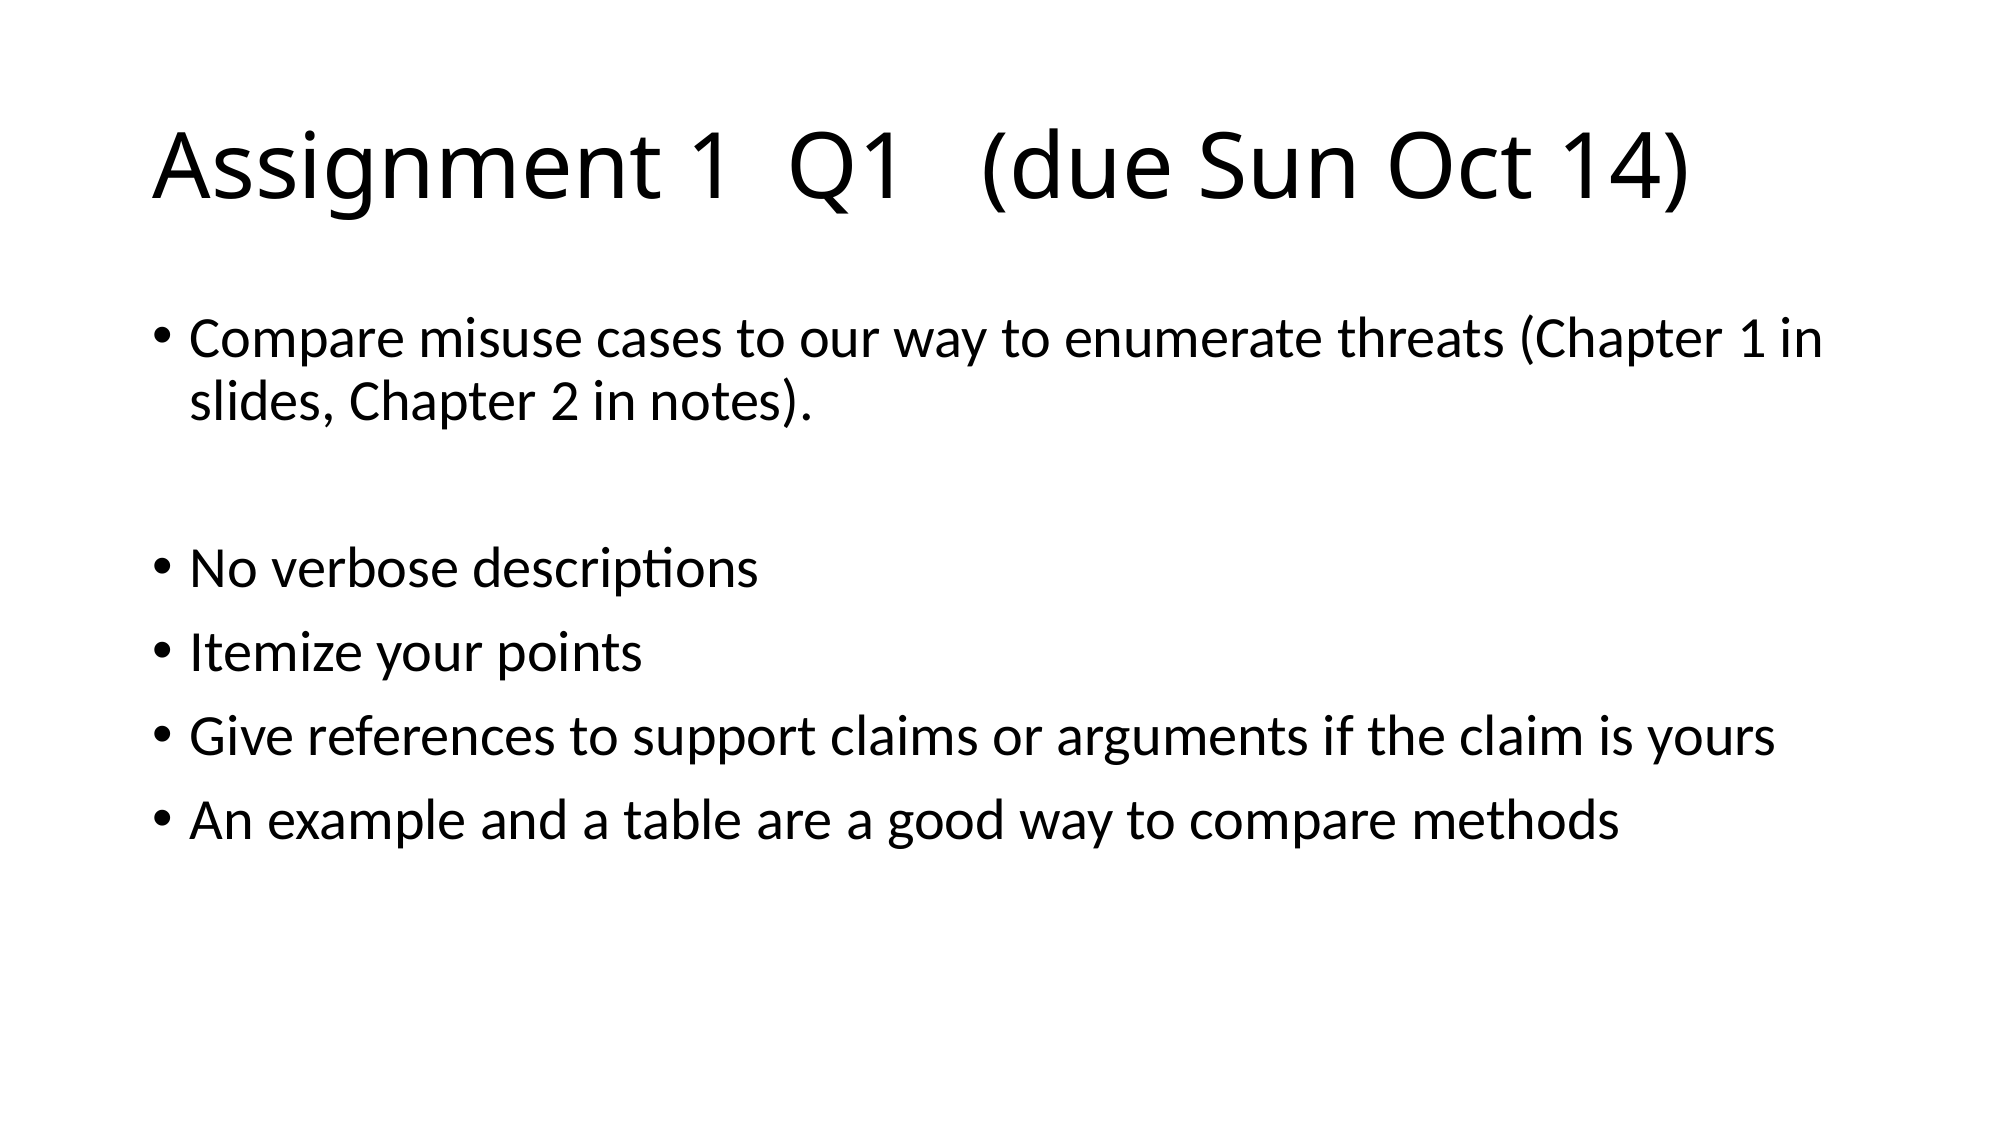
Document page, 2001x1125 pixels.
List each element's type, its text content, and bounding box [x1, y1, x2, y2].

title Assignment 1 Q1 (due Sun Oct 14) [137, 59, 1863, 278]
list Compare misuse cases to our way to enumerate threats (Chapter 1 in slides, Chapter 2 in notes). No verbose descriptions Itemize your points Give references to support claims or arguments if the claim is yours An example and a table are a good way to compare methods [137, 299, 1863, 1014]
